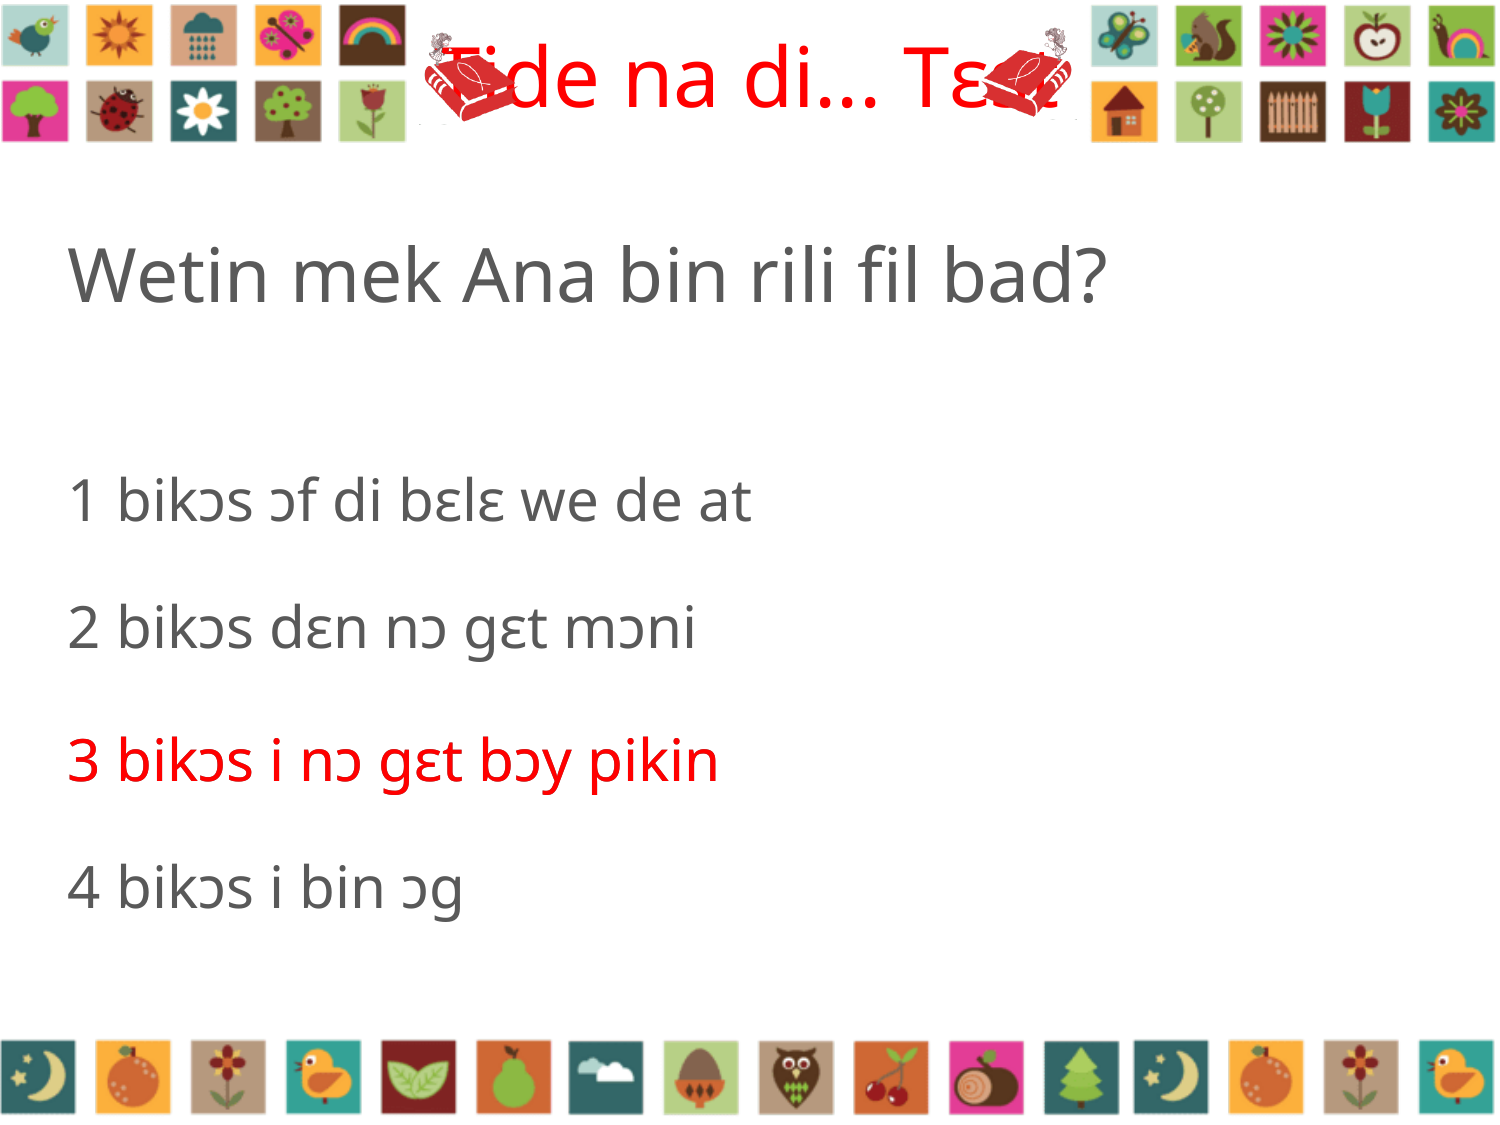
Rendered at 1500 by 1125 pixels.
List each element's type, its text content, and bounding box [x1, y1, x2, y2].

text_box 3 bikɔs i nɔ gɛt bɔy pikin [53, 716, 1483, 801]
text_box 2 bikɔs dɛn nɔ gɛt mɔni [53, 582, 1436, 668]
text_box 1 bikɔs ɔf di bɛlɛ we de at [53, 456, 1436, 541]
text_box 4 bikɔs i bin ɔg [53, 842, 1483, 928]
text_box Tide na di... Tɛst [547, 16, 1078, 131]
picture [0, 3, 550, 150]
text_box Wetin mek Ana bin rili fil bad? [53, 219, 1436, 325]
picture [950, 3, 1500, 150]
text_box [0, 1028, 1500, 1118]
